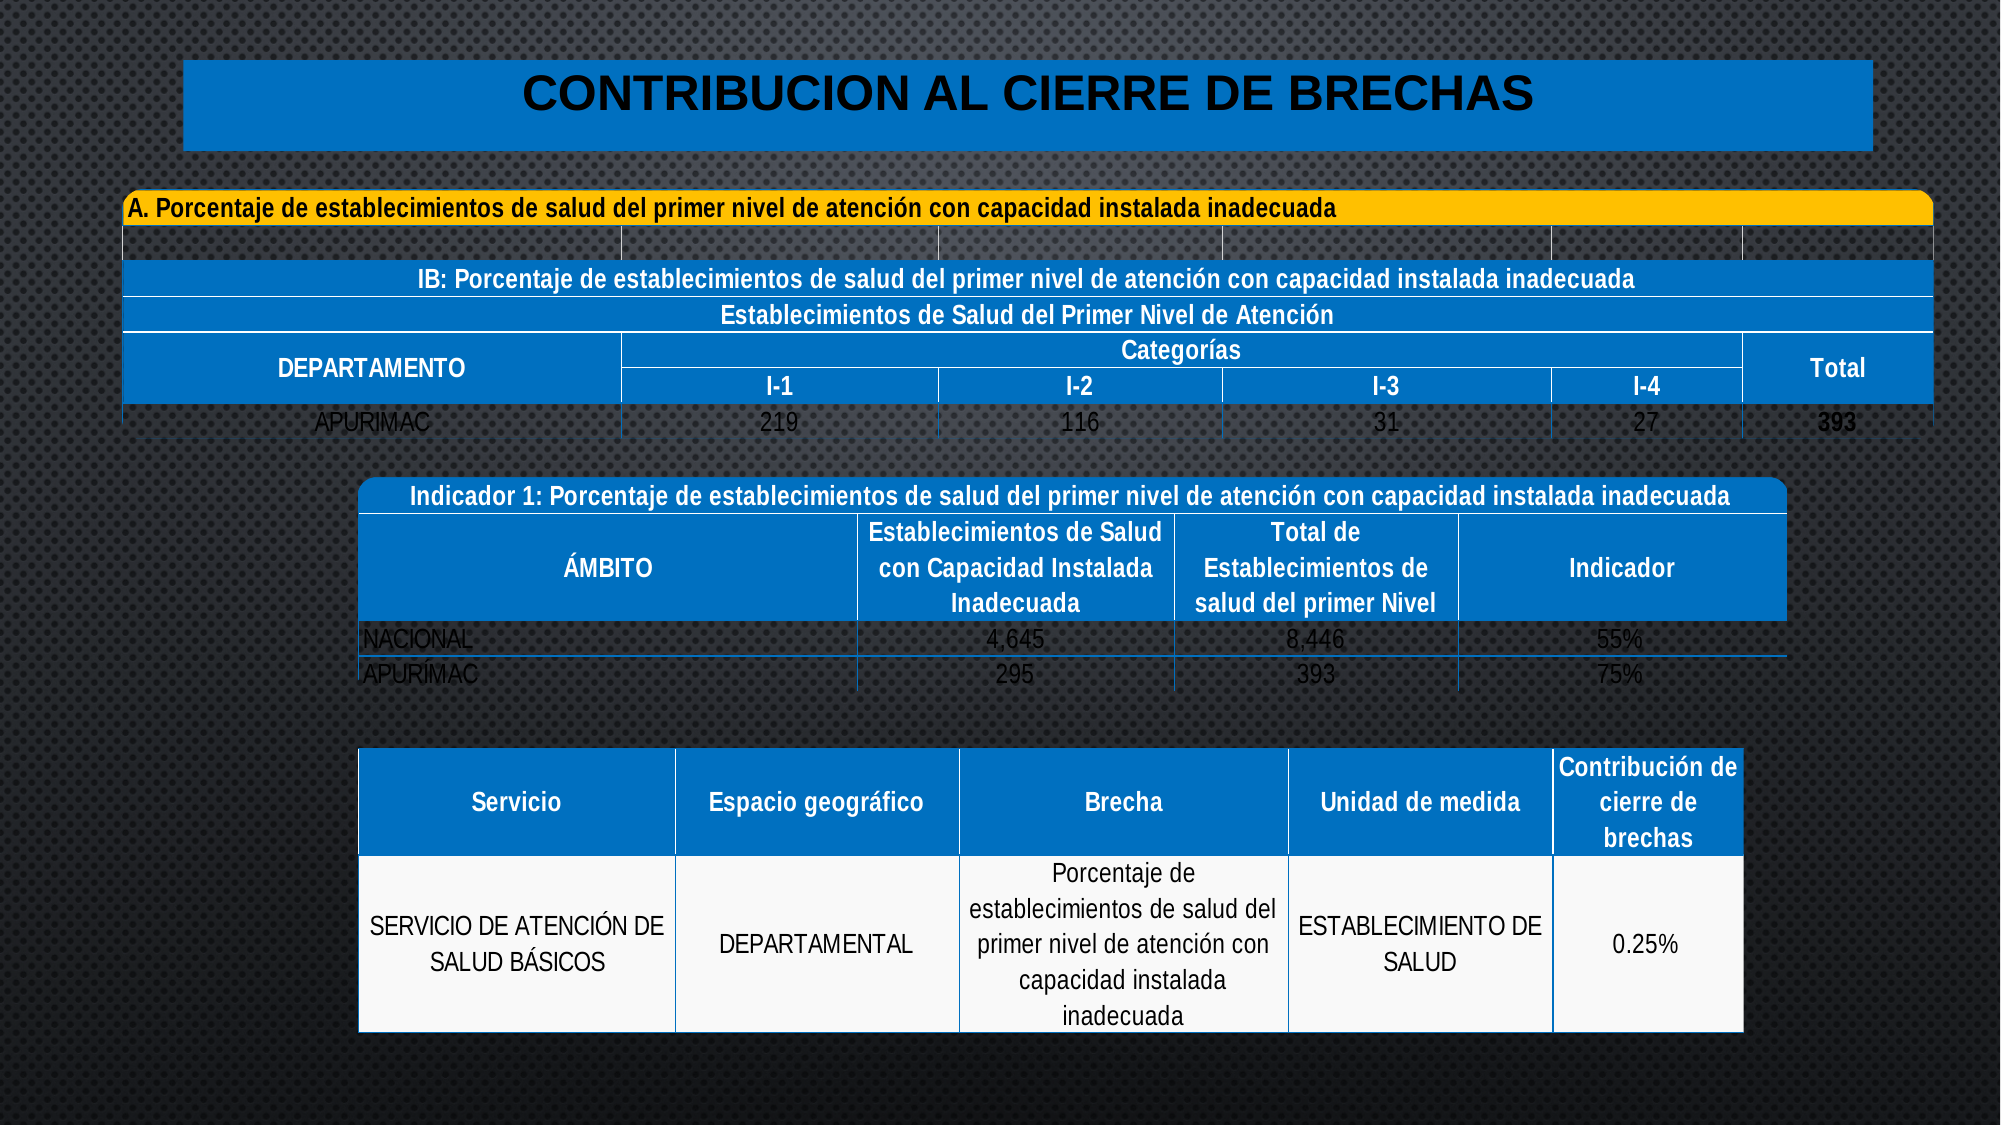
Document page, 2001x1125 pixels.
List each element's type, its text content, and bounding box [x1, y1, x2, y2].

picture [357, 747, 1746, 1034]
picture [121, 188, 1935, 440]
picture [357, 477, 1789, 693]
text_box CONTRIBUCION AL CIERRE DE BRECHAS [183, 60, 1874, 152]
